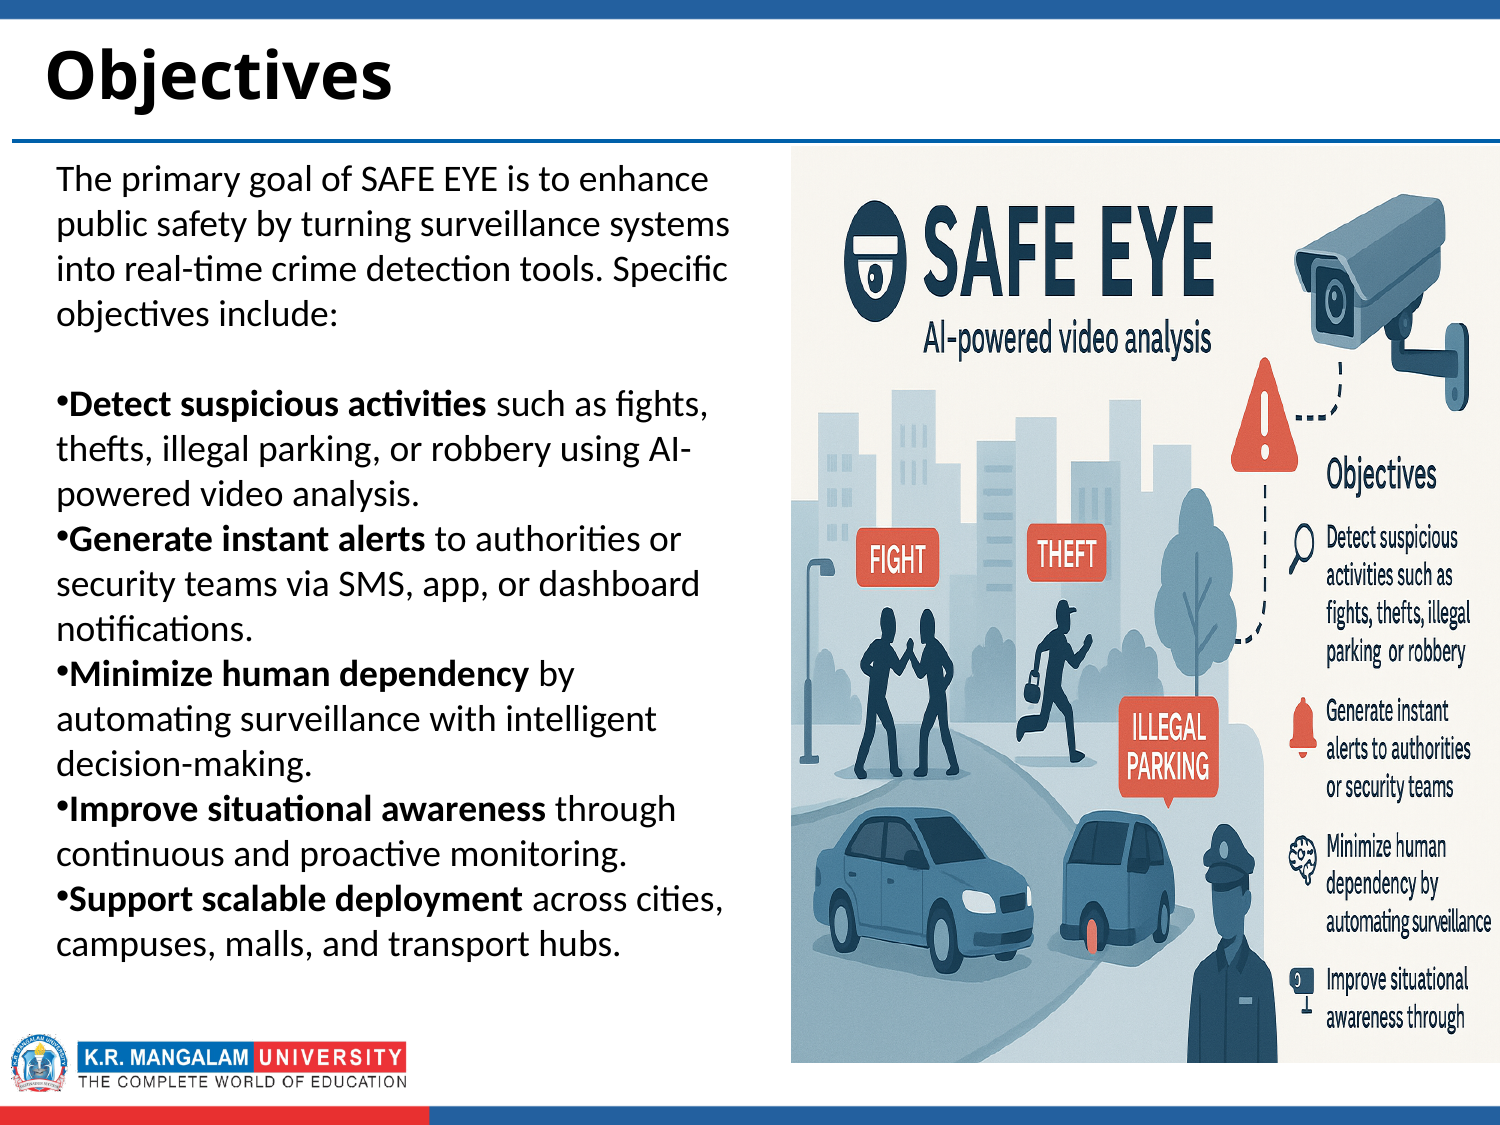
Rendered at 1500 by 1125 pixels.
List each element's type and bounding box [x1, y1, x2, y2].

picture [11, 1034, 408, 1093]
list [0, 0, 1500, 1125]
picture [791, 145, 1500, 1063]
